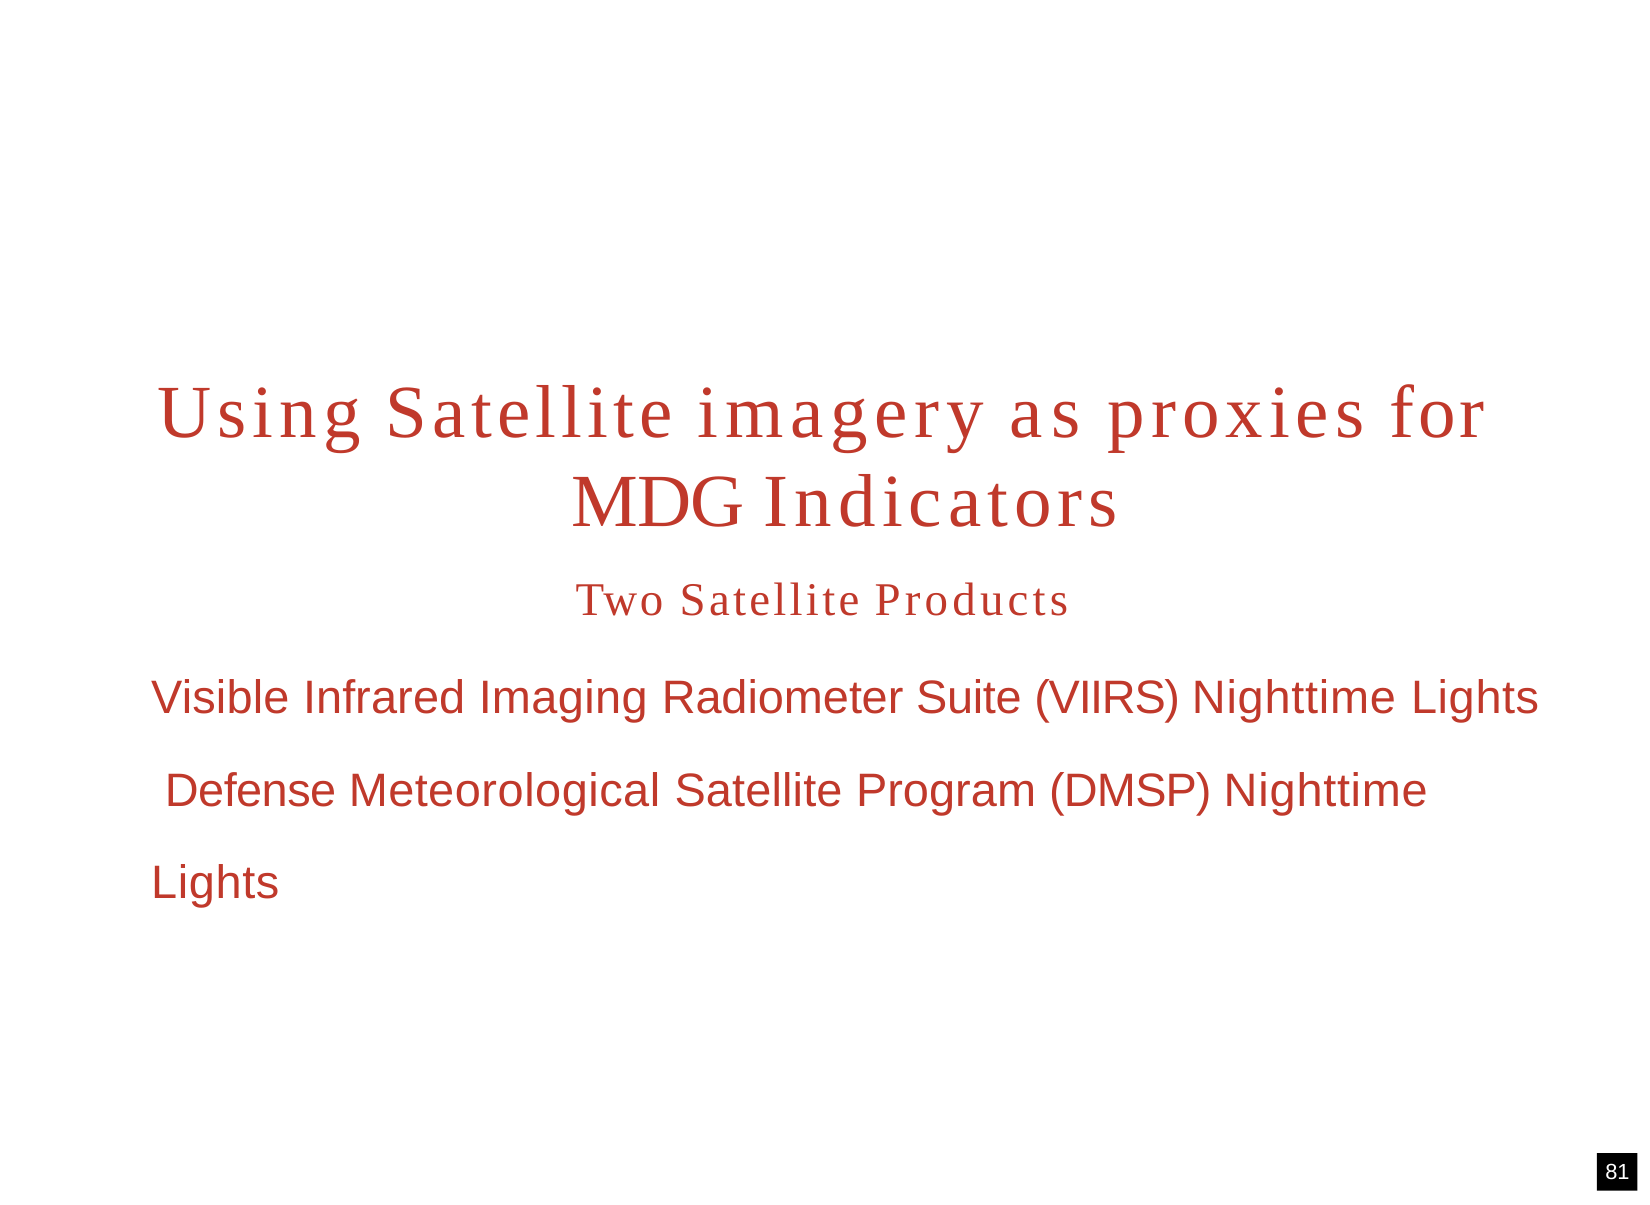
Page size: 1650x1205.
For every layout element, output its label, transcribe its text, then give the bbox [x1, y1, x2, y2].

title Using Satellite imagery as proxies for MDG Indicators [155, 363, 1495, 565]
text_box Two Satellite Products Visible Infrared Imaging Radiometer Suite (VIIRS) Nighttime Lights Defense Meteorological Satellite Program (DMSP) Nighttime Lights [149, 568, 1548, 908]
slide_number 81 [1601, 1160, 1634, 1205]
